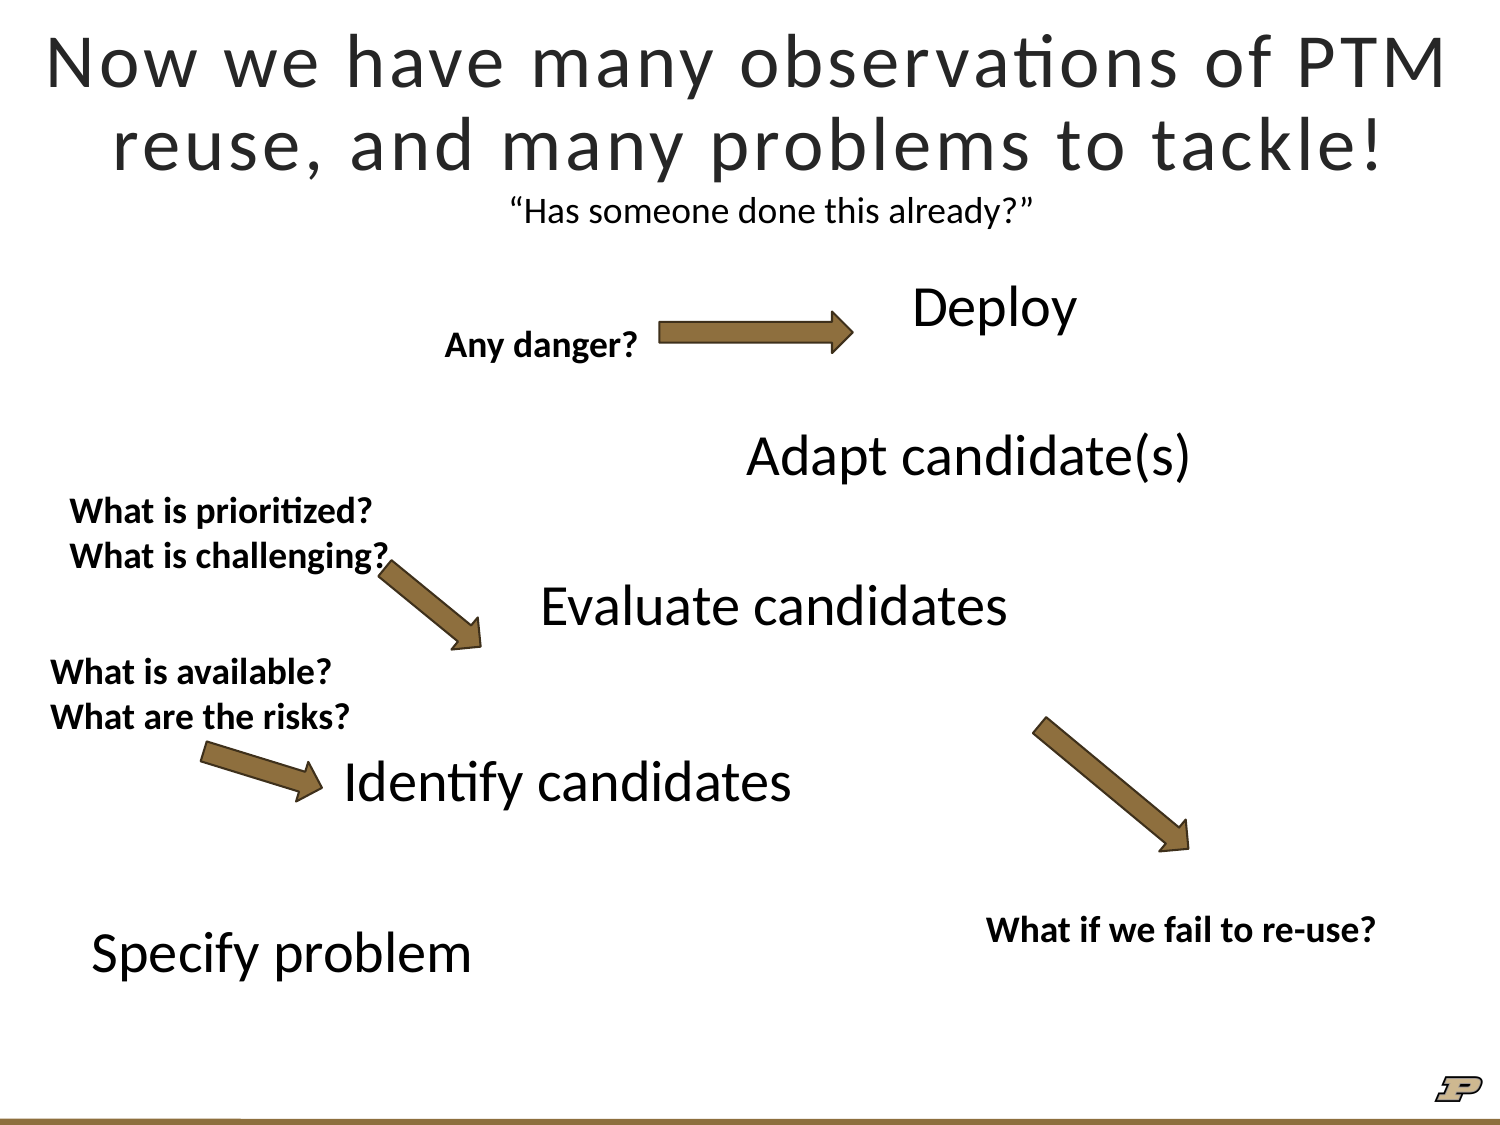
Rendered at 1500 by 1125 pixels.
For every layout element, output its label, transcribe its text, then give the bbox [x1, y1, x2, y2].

text_box Any danger? [429, 312, 654, 373]
text_box What is available? What are the risks? [35, 639, 367, 745]
text_box What if we fail to re-use? [971, 897, 1393, 958]
text_box Adapt candidate(s) [731, 409, 1208, 495]
text_box Identify candidates [328, 735, 808, 820]
text_box Evaluate candidates [525, 560, 1024, 645]
text_box [199, 745, 323, 803]
picture [1434, 1076, 1483, 1102]
text_box [658, 310, 854, 354]
text_box Deploy [897, 260, 1093, 345]
title Now we have many observations of PTM reuse, and many problems to tackle! [0, 0, 1500, 282]
text_box What is prioritized? What is challenging? [54, 478, 405, 584]
text_box Specify problem [77, 906, 489, 992]
text_box “Has someone done this already?” [493, 178, 1051, 239]
text_box [386, 569, 482, 651]
text_box [1032, 716, 1190, 853]
